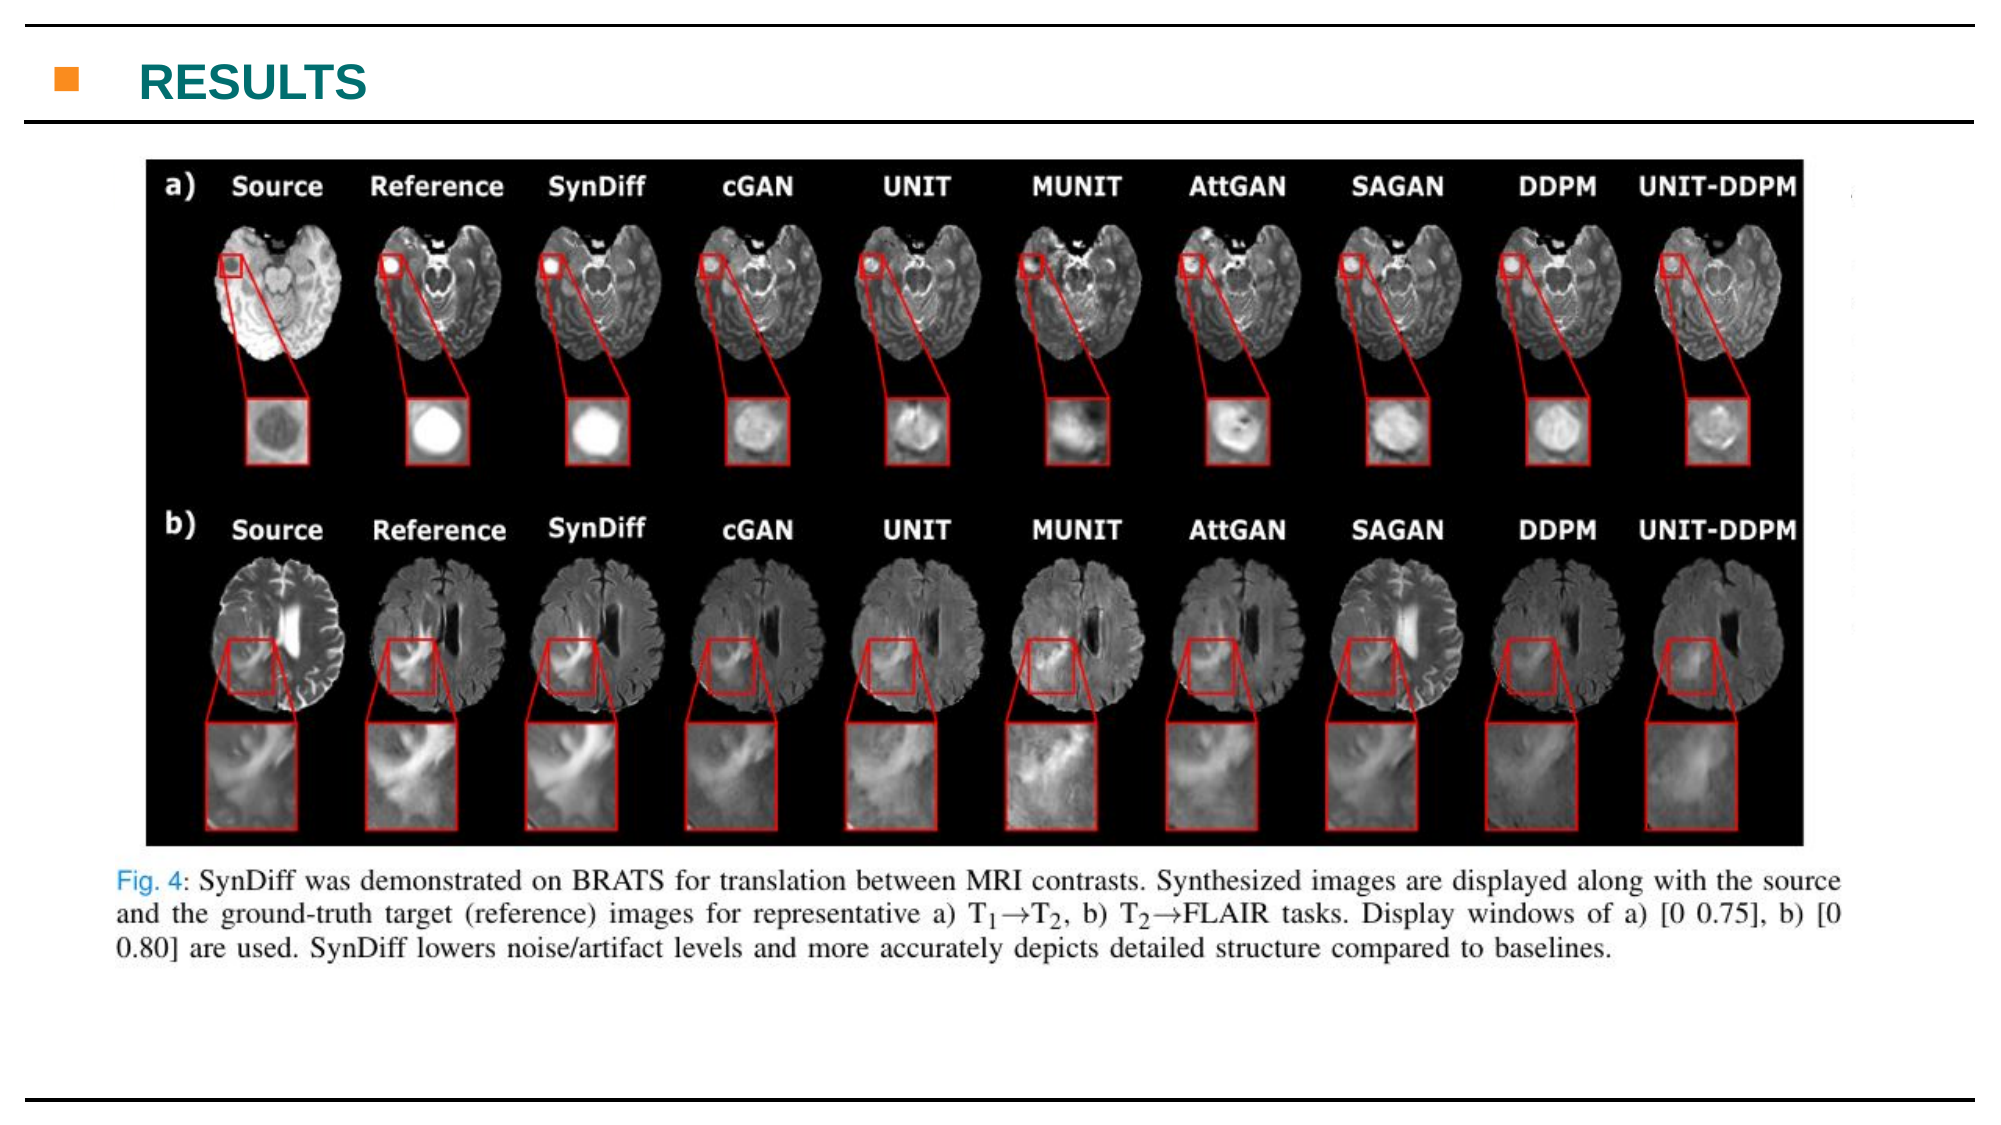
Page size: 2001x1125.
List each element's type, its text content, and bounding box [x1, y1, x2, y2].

text_box ■ [24, 36, 110, 120]
picture [66, 155, 1885, 970]
text_box RESULTS [110, 37, 1975, 121]
